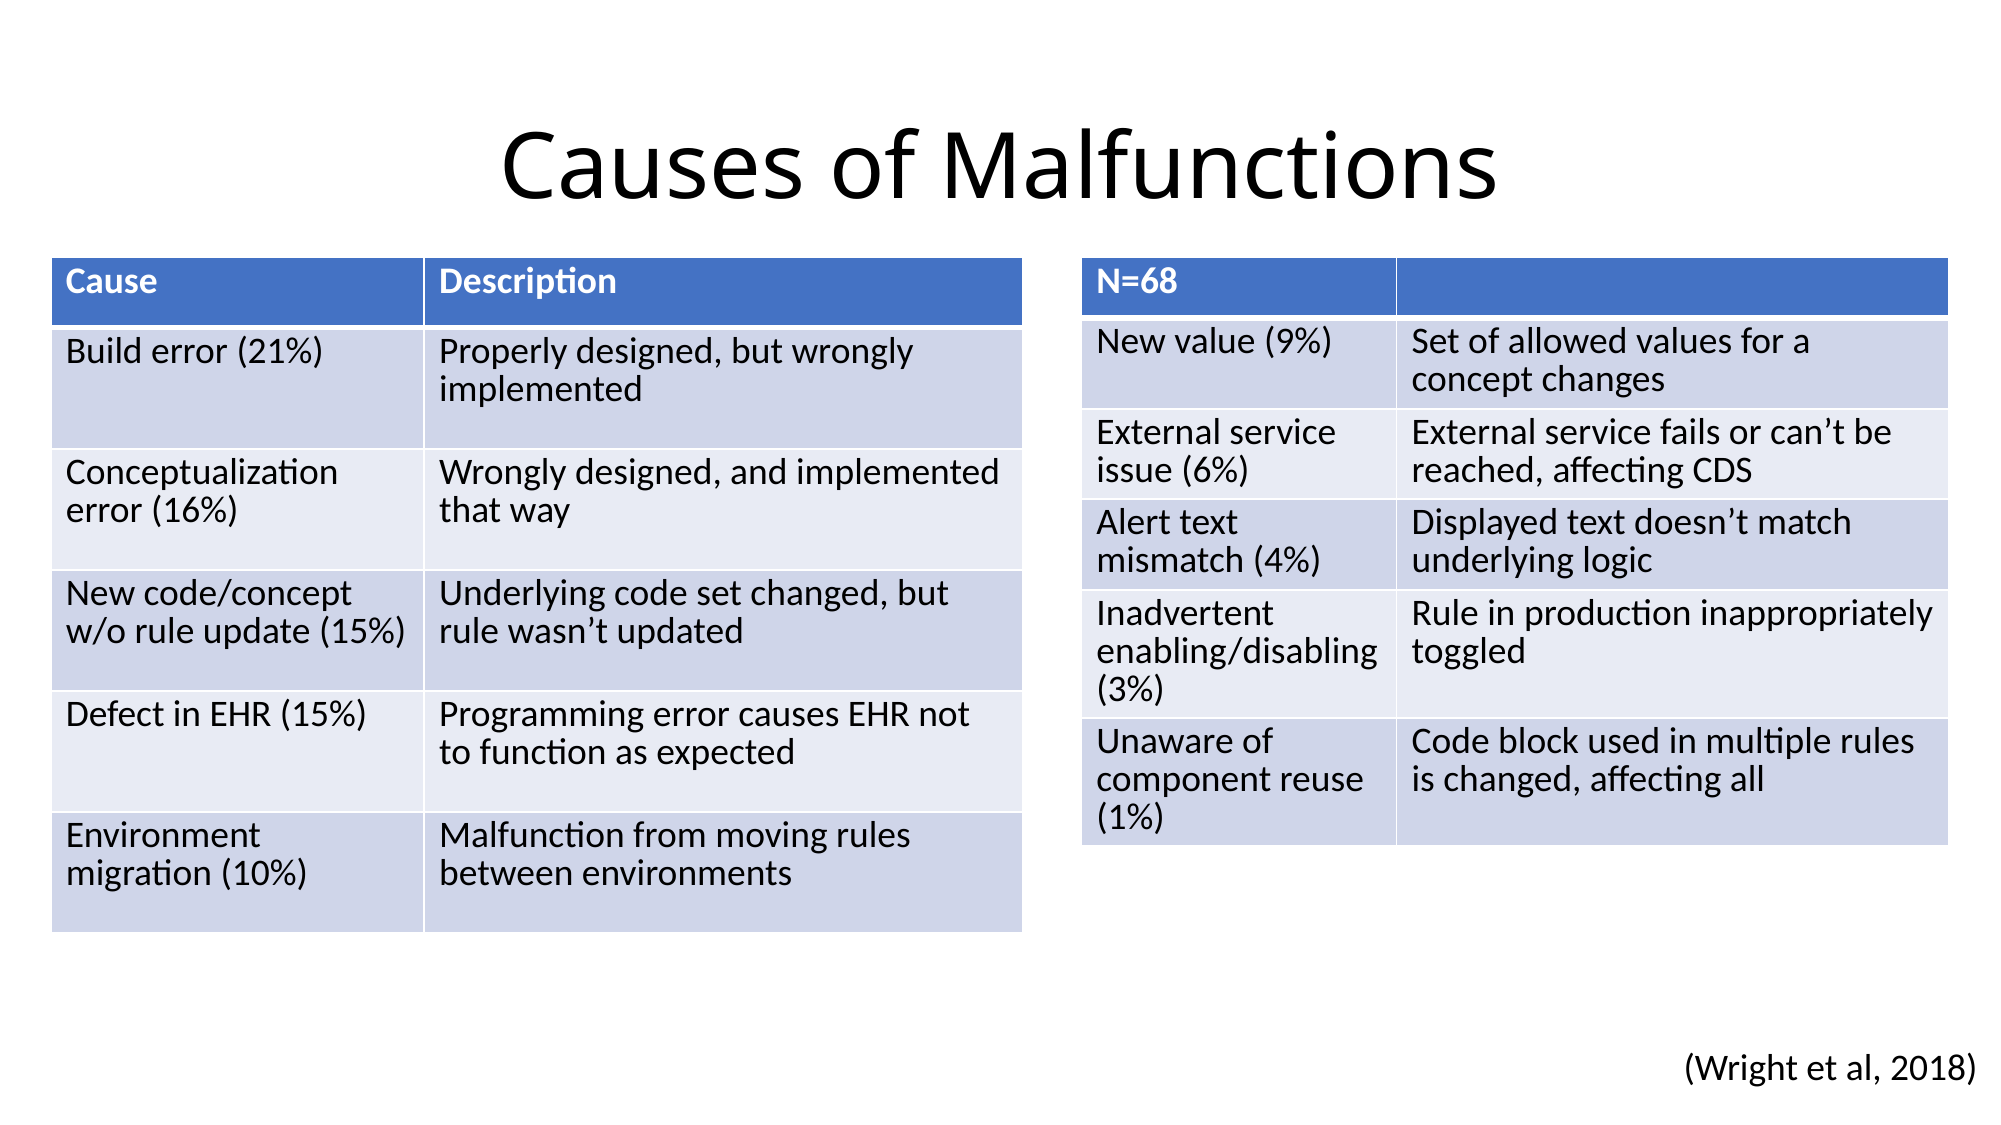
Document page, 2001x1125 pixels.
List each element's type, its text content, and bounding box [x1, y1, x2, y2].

table_header Description [425, 258, 1022, 325]
table_cell Environment migration (10%) [52, 813, 423, 932]
table_cell Programming error causes EHR not to function as expected [425, 692, 1022, 811]
table_cell Conceptualization error (16%) [52, 450, 423, 569]
table_header Cause [52, 258, 423, 325]
table_cell Properly designed, but wrongly implemented [425, 330, 1022, 448]
table_cell Underlying code set changed, but rule wasn’t updated [425, 571, 1022, 690]
table_cell Displayed text doesn’t match underlying logic [1397, 500, 1948, 589]
table_cell Code block used in multiple rules is changed, affecting all [1397, 719, 1948, 845]
table_cell New value (9%) [1082, 321, 1396, 408]
table_cell Build error (21%) [52, 330, 423, 448]
title Causes of Malfunctions [137, 59, 1863, 278]
table_cell External service issue (6%) [1082, 410, 1396, 498]
table_cell Set of allowed values for a concept changes [1397, 321, 1948, 408]
table_cell External service fails or can’t be reached, affecting CDS [1397, 410, 1948, 498]
table_cell Alert text mismatch (4%) [1082, 500, 1396, 589]
table_header [1397, 258, 1948, 315]
table_cell Rule in production inappropriately toggled [1397, 591, 1948, 717]
table_cell Defect in EHR (15%) [52, 692, 423, 811]
table_cell Wrongly designed, and implemented that way [425, 450, 1022, 569]
text_box (Wright et al, 2018) [1668, 1035, 1993, 1096]
table_cell Inadvertent enabling/disabling (3%) [1082, 591, 1396, 717]
table_cell Malfunction from moving rules between environments [425, 813, 1022, 932]
table_header N=68 [1082, 258, 1396, 315]
table_cell Unaware of component reuse (1%) [1082, 719, 1396, 845]
table_cell New code/concept w/o rule update (15%) [52, 571, 423, 690]
